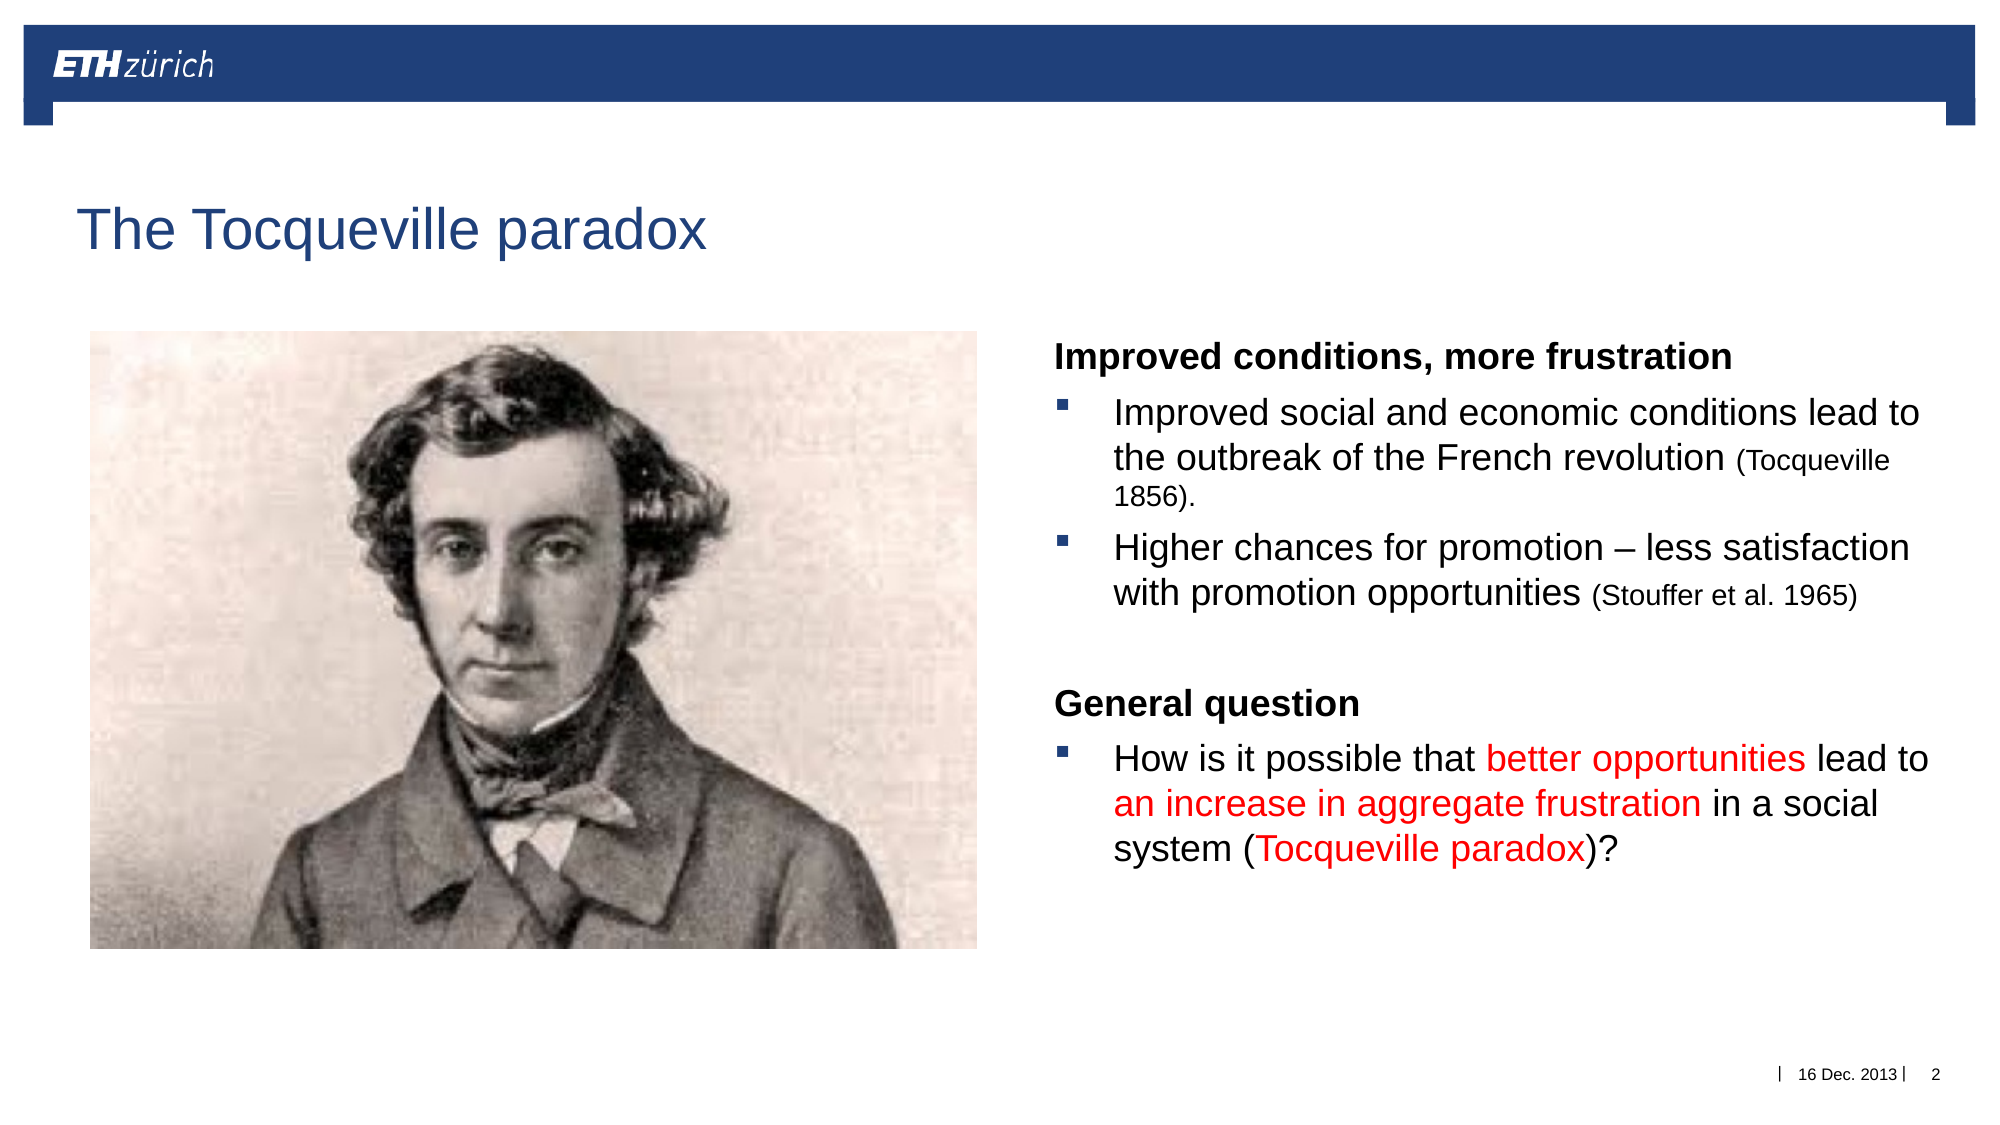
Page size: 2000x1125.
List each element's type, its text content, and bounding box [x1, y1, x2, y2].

picture [90, 331, 978, 949]
slide_number 2 [1918, 1034, 1966, 1112]
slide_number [1777, 1034, 1918, 1112]
title The Tocqueville paradox [53, 101, 1946, 262]
list Improved conditions, more frustration Improved social and economic conditions lead to the outbreak of the French revolution (Tocqueville 1856). Higher chances for promotion – less satisfaction with promotion opportunities (Stouffer et al. 1965) General question How is it possible that better opportunities lead to an increase in aggregate frustration in a social system (Tocqueville paradox)? [1031, 332, 1945, 1024]
